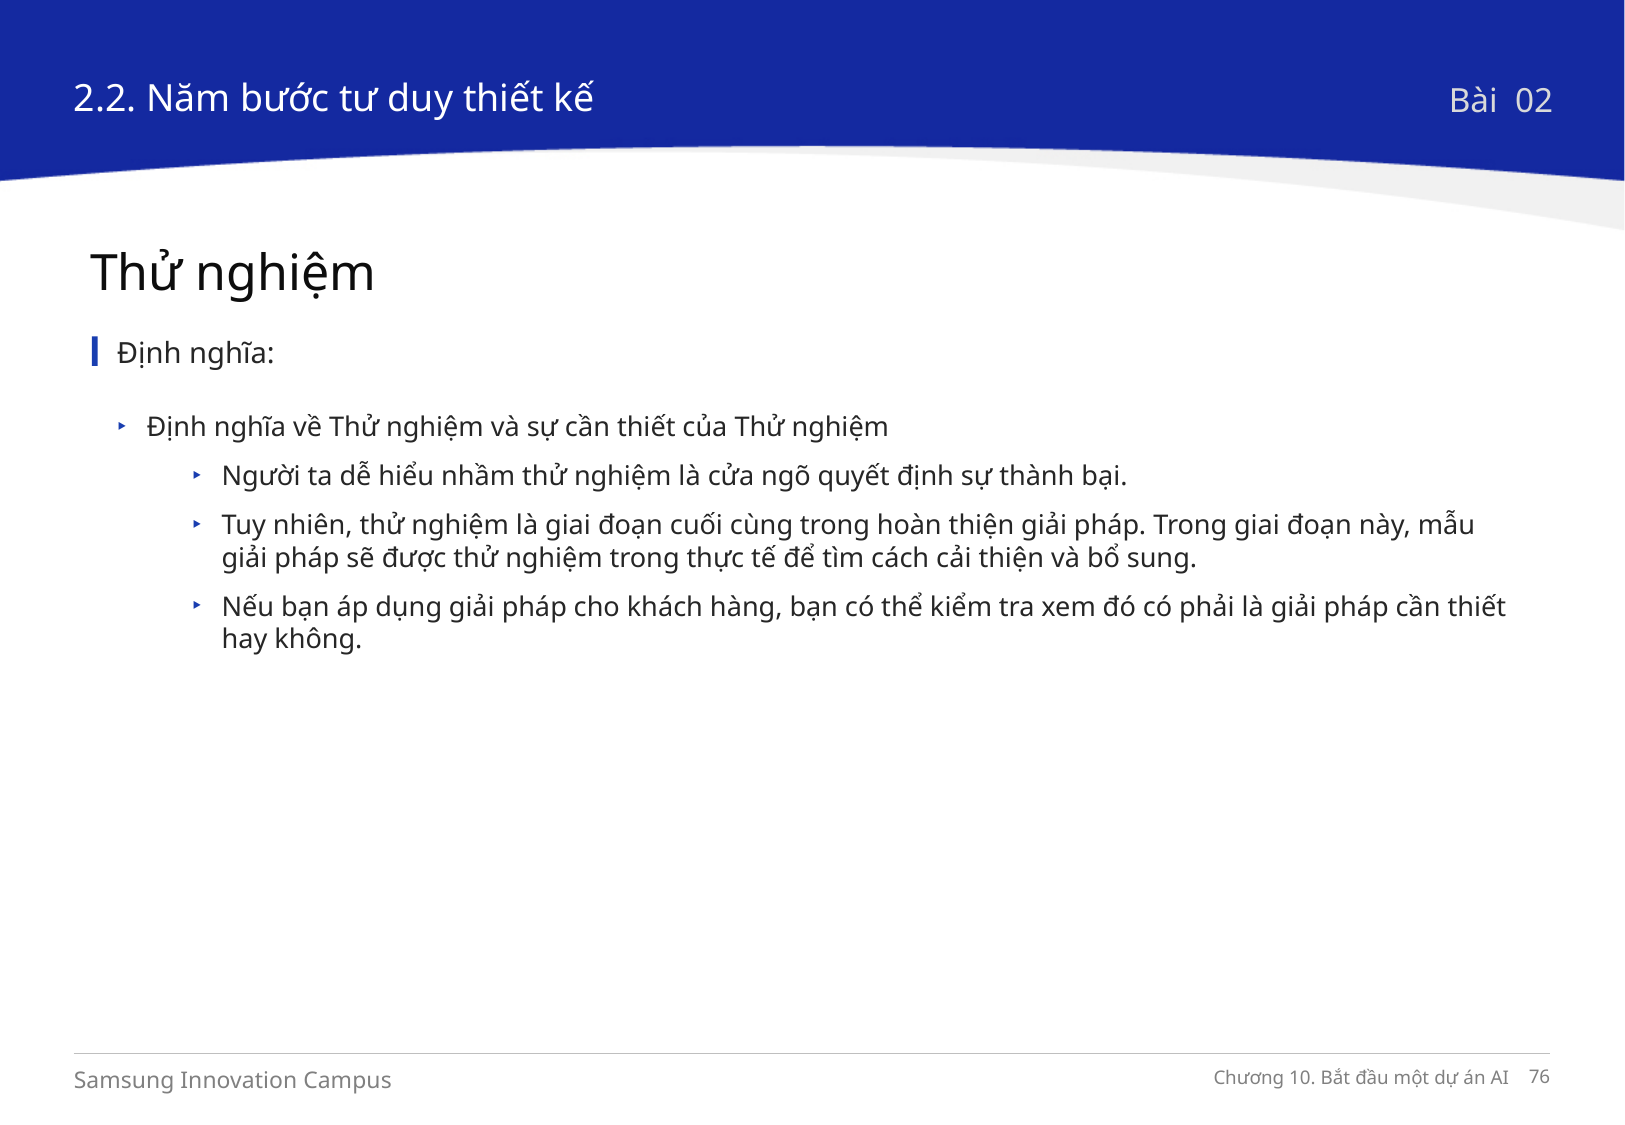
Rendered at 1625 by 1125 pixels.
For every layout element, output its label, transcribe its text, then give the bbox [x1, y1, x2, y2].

text_box Định nghĩa về Thử nghiệm và sự cần thiết của Thử nghiệm Người ta dễ hiểu nhầm thử nghiệm là cửa ngõ quyết định sự thành bại. Tuy nhiên, thử nghiệm là giai đoạn cuối cùng trong hoàn thiện giải pháp. Trong giai đoạn này, mẫu giải pháp sẽ được thử nghiệm trong thực tế để tìm cách cải thiện và bổ sung. Nếu bạn áp dụng giải pháp cho khách hàng, bạn có thể kiểm tra xem đó có phải là giải pháp cần thiết hay không. [116, 397, 1533, 667]
picture [0, 0, 1625, 1125]
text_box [91, 334, 1533, 370]
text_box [73, 73, 1554, 120]
text_box Thử nghiệm [89, 240, 1534, 302]
